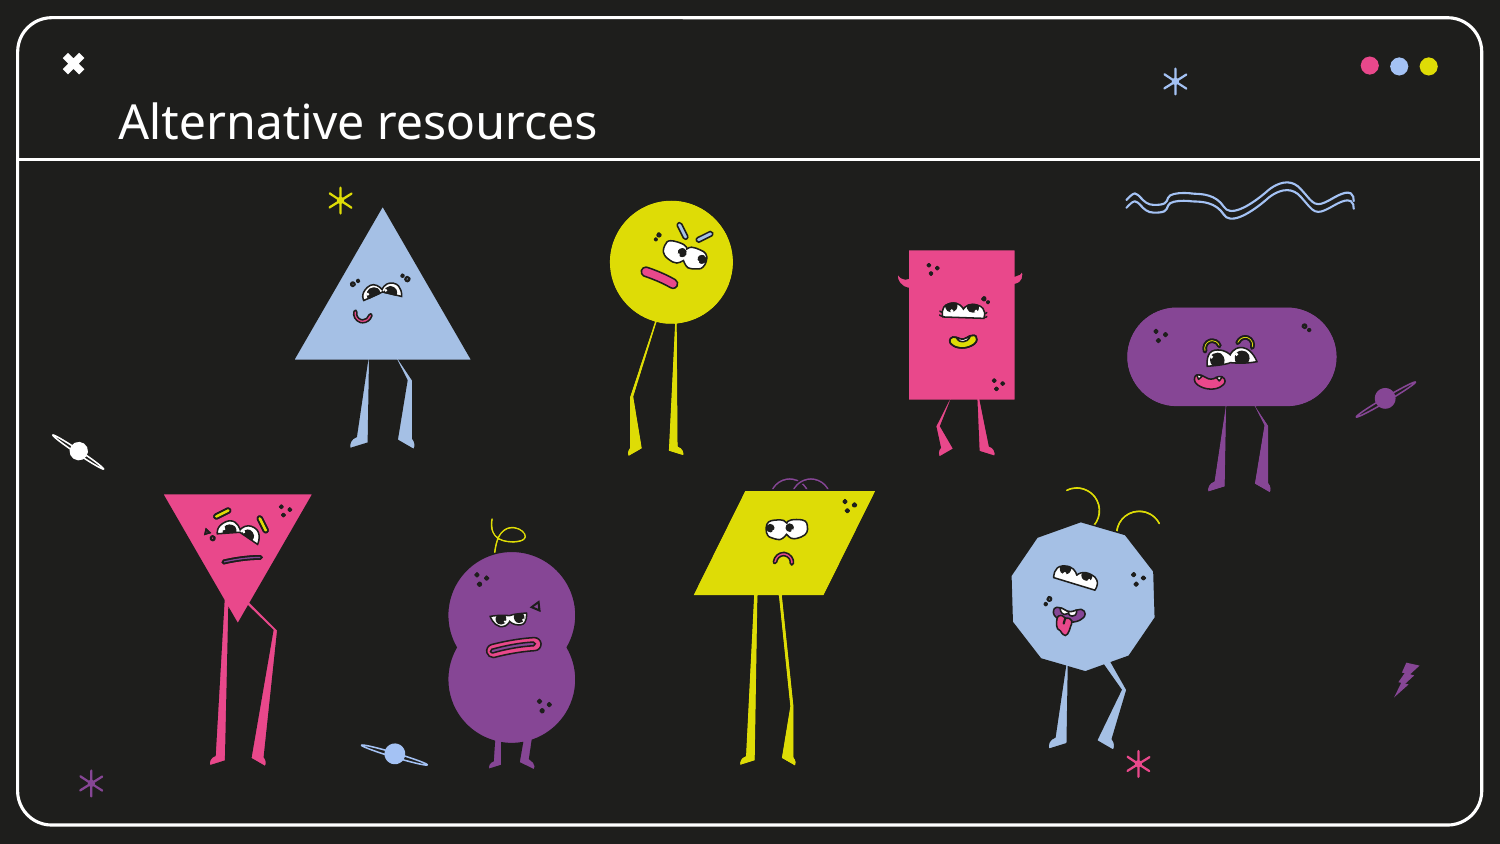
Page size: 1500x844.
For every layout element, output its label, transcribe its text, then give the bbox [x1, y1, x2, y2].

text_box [1125, 306, 1338, 494]
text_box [608, 199, 735, 458]
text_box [162, 493, 314, 768]
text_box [1010, 482, 1162, 751]
title Alternative resources [103, 76, 1383, 171]
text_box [691, 477, 877, 768]
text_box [895, 249, 1025, 458]
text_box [292, 205, 473, 451]
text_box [447, 516, 577, 771]
